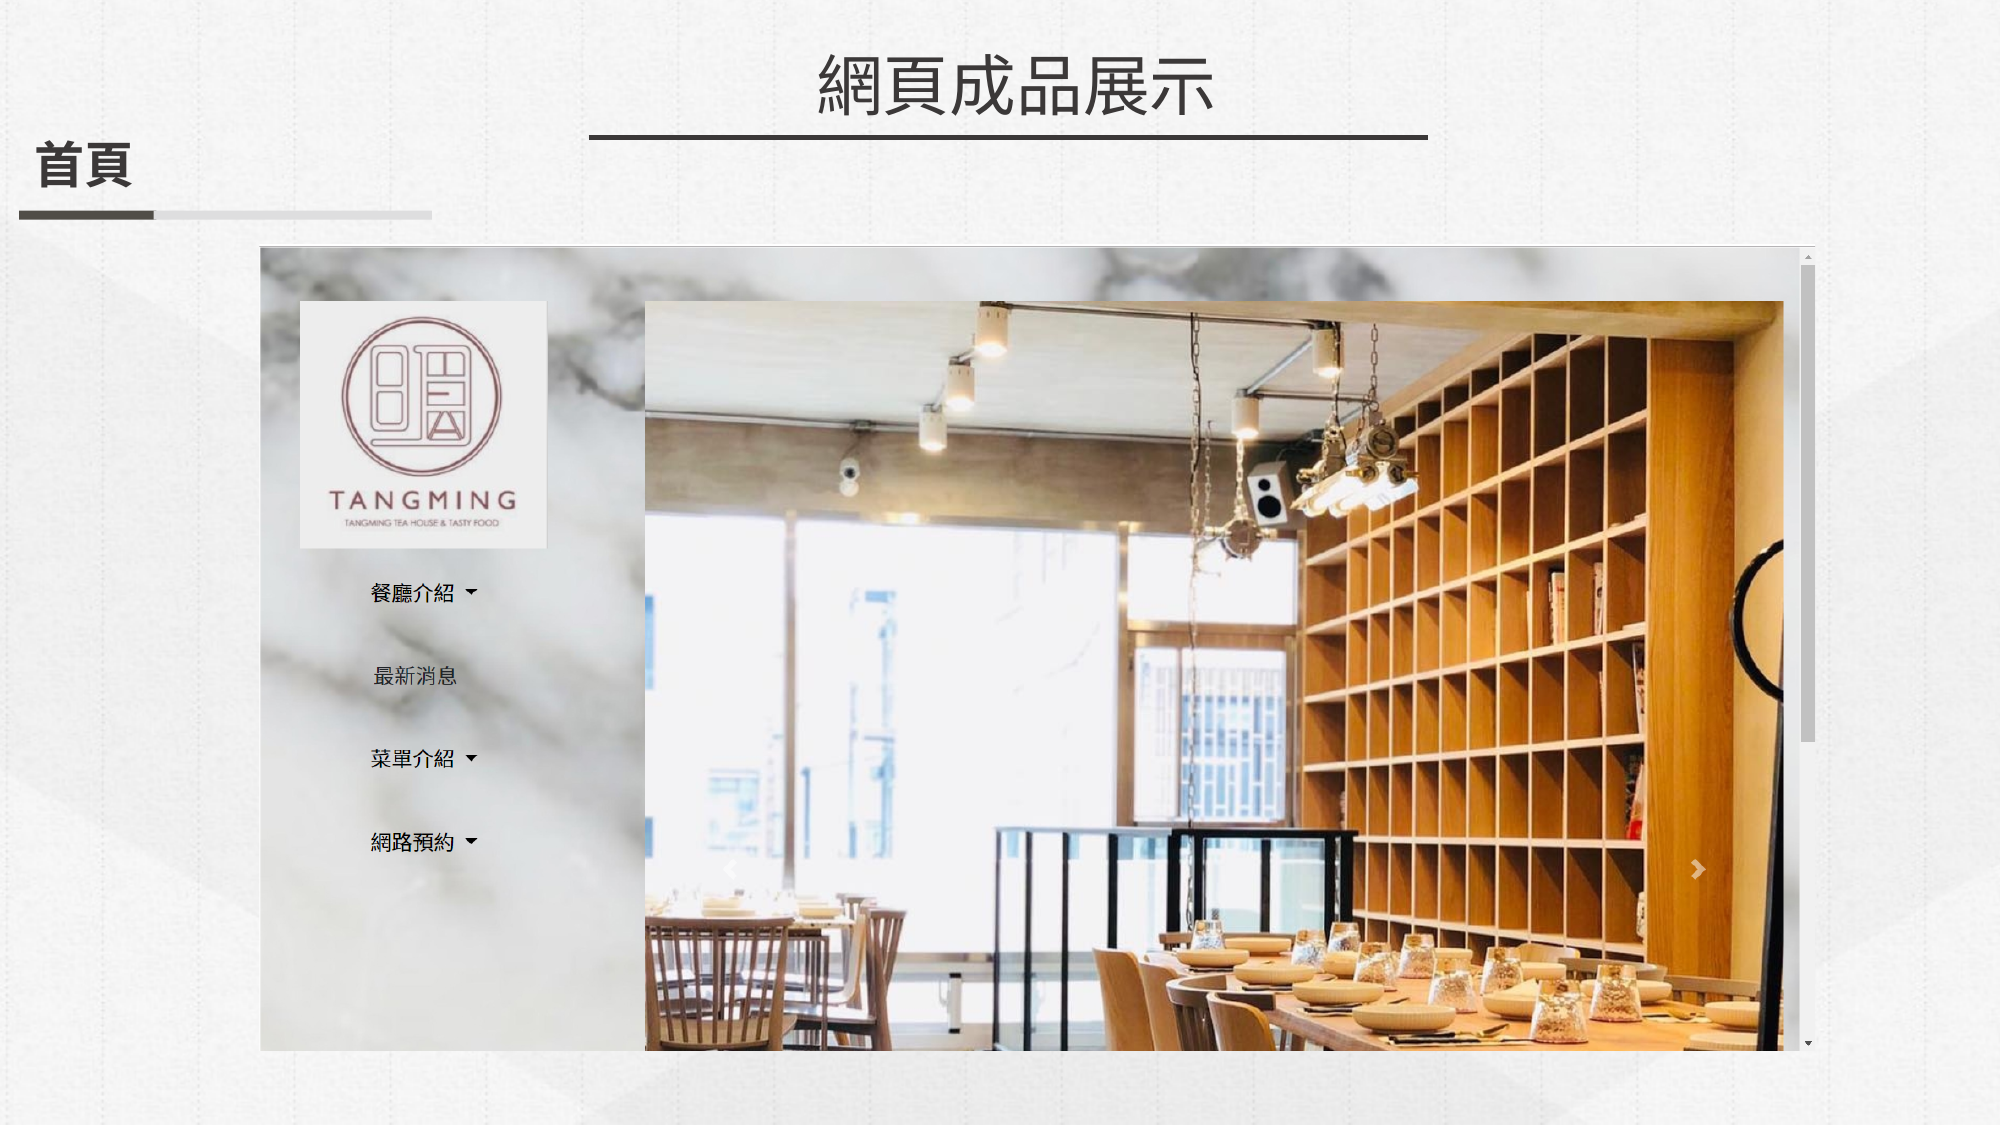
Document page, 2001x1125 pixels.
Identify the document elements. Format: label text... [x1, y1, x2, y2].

text_box 首頁 [19, 126, 260, 202]
text_box [153, 210, 433, 221]
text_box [561, 36, 1472, 138]
picture [0, 0, 2000, 1125]
text_box [18, 210, 153, 221]
